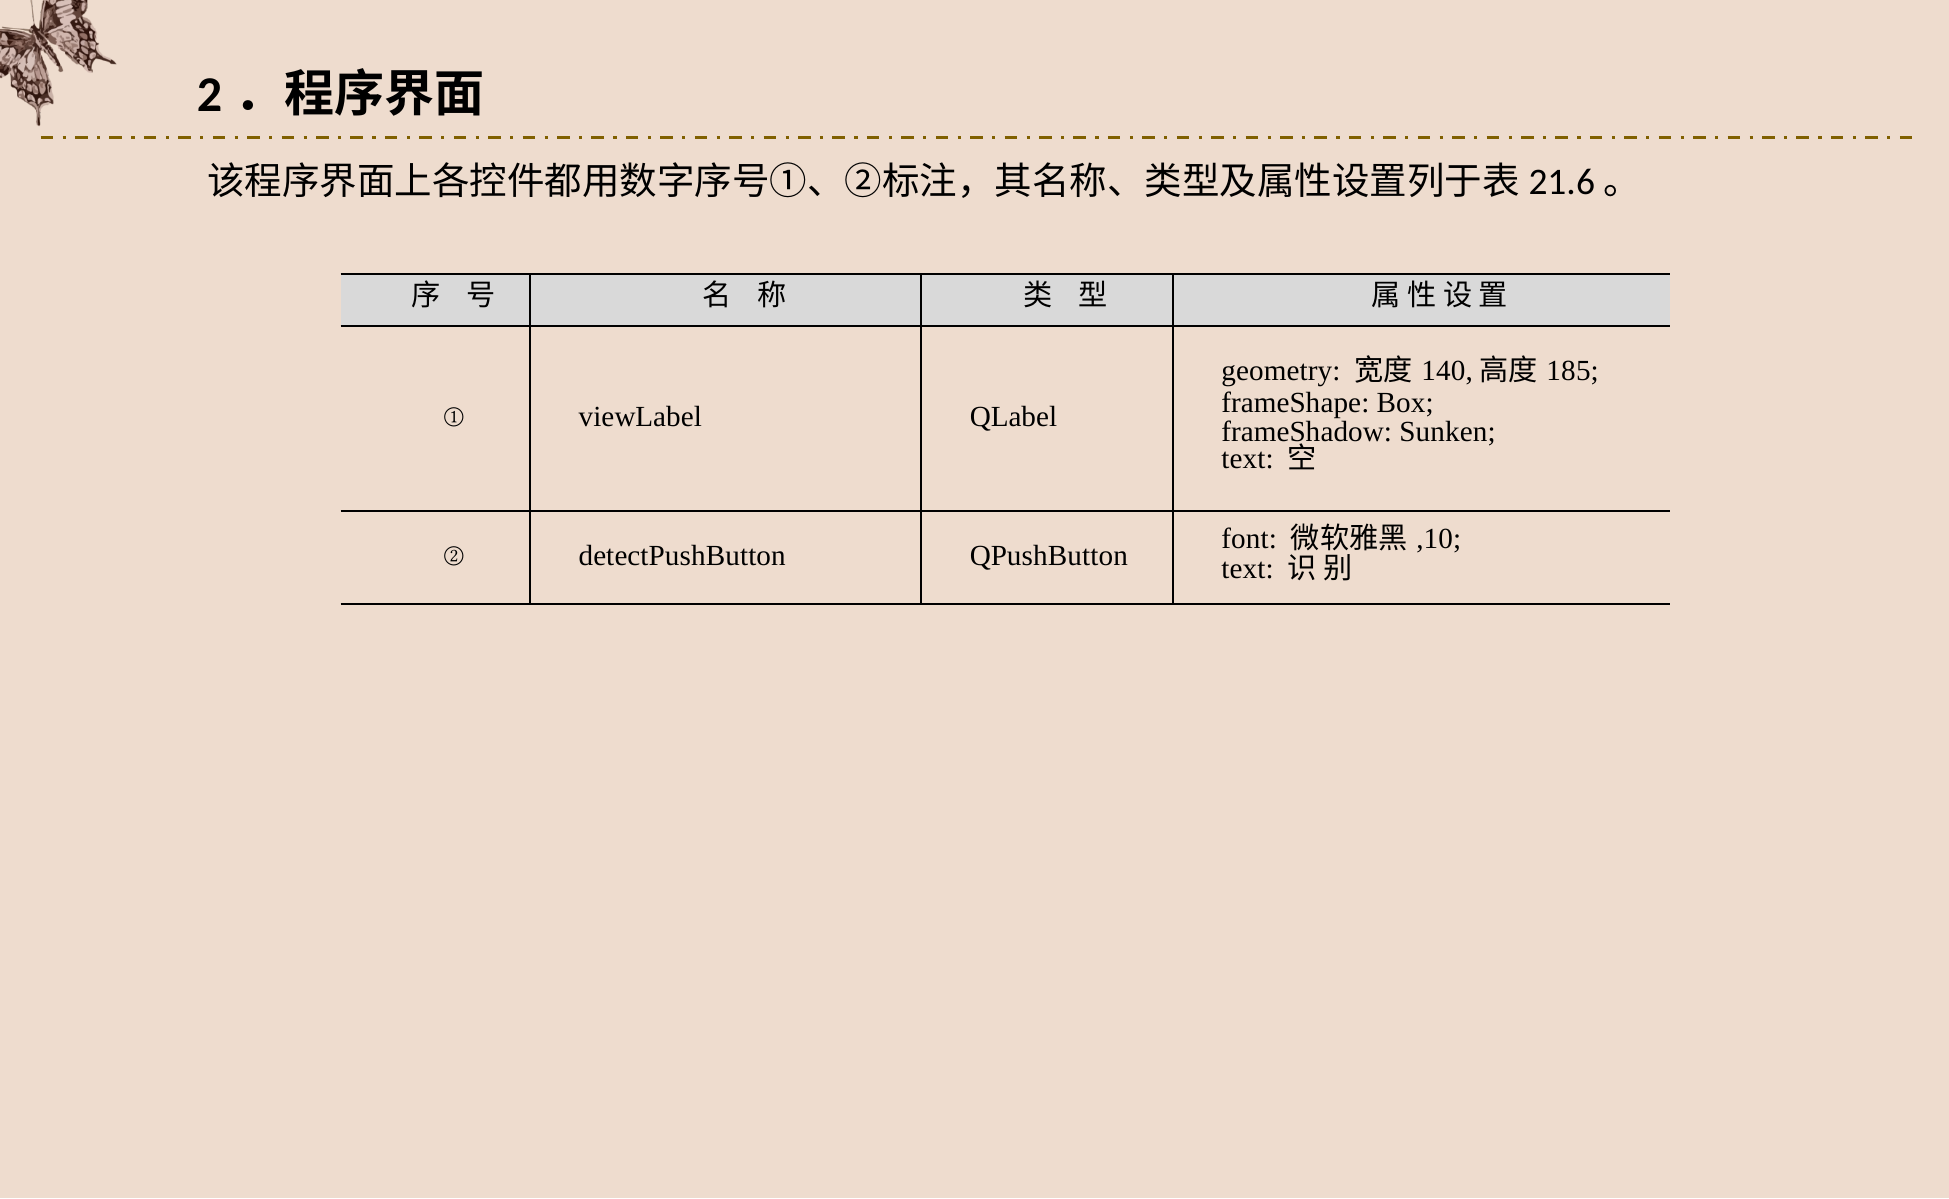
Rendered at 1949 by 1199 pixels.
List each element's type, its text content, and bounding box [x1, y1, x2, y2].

table_cell detectPushButton [531, 512, 920, 603]
text_box 2．程序界面 [182, 53, 499, 129]
table_cell QLabel [922, 327, 1172, 510]
table_header 序 号 [341, 275, 529, 325]
table_cell viewLabel [531, 327, 920, 510]
table_header 类 型 [922, 275, 1172, 325]
table_header 名 称 [531, 275, 920, 325]
table_cell QPushButton [922, 512, 1172, 603]
text_box 该程序界面上各控件都用数字序号①、②标注，其名称、类型及属性设置列于表21.6。 [192, 149, 1691, 210]
table_header 属 性 设 置 [1174, 275, 1670, 325]
table_cell geometry: 宽度140,高度185; frameShape: Box; frameShadow: Sunken; text: 空 [1174, 327, 1670, 510]
table_cell font: 微软雅黑,10; text: 识 别 [1174, 512, 1670, 603]
table_cell ① [341, 327, 529, 510]
table_cell ② [341, 512, 529, 603]
picture [0, 0, 142, 138]
